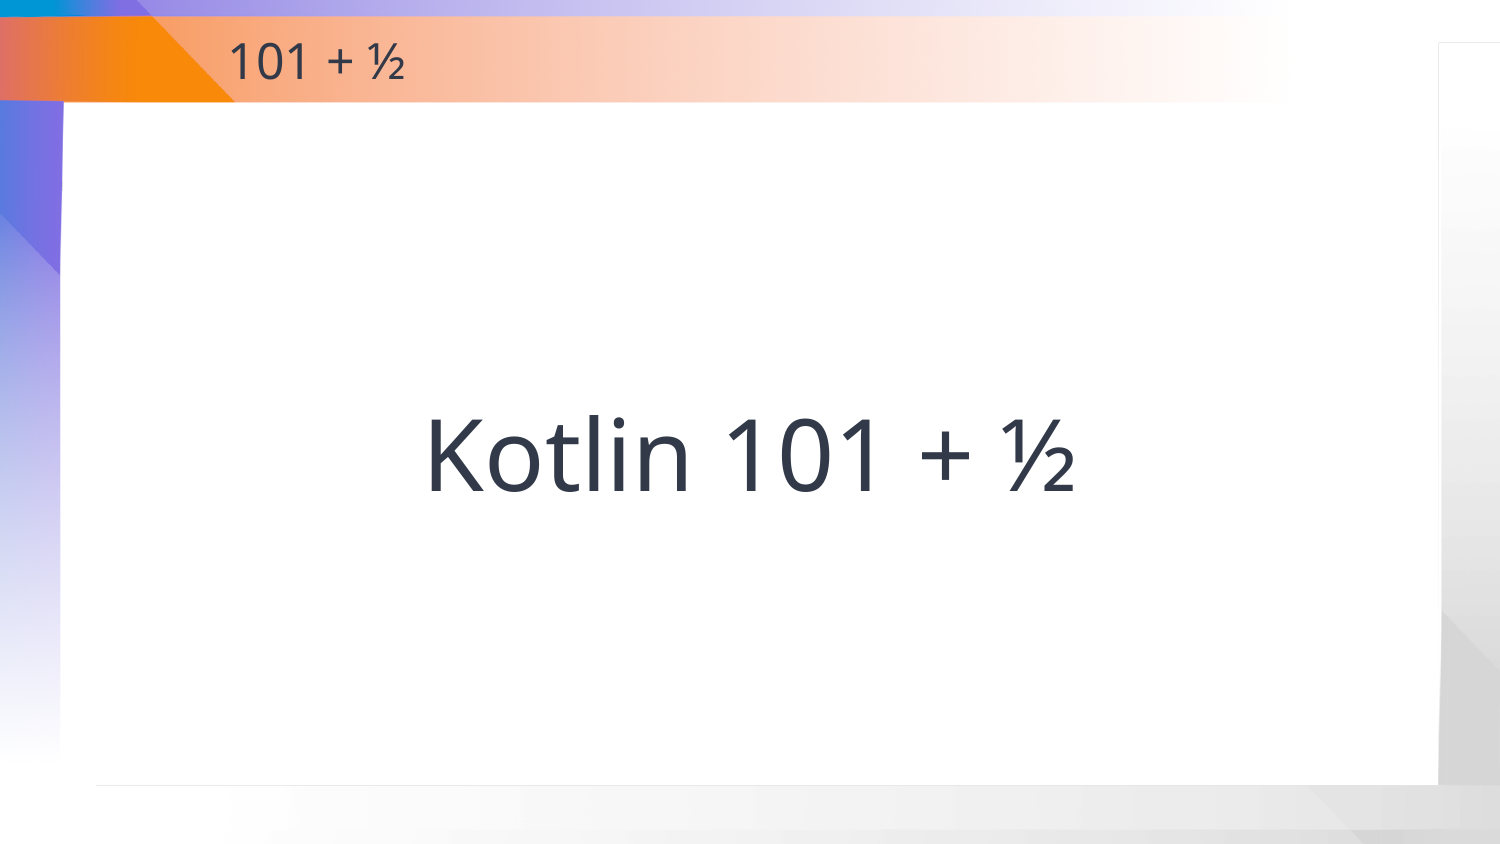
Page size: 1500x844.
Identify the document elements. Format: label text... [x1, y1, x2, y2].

list Kotlin 101 + ½ [83, 121, 1418, 764]
picture [0, 0, 1500, 844]
title 101 + ½ [212, 14, 1368, 121]
